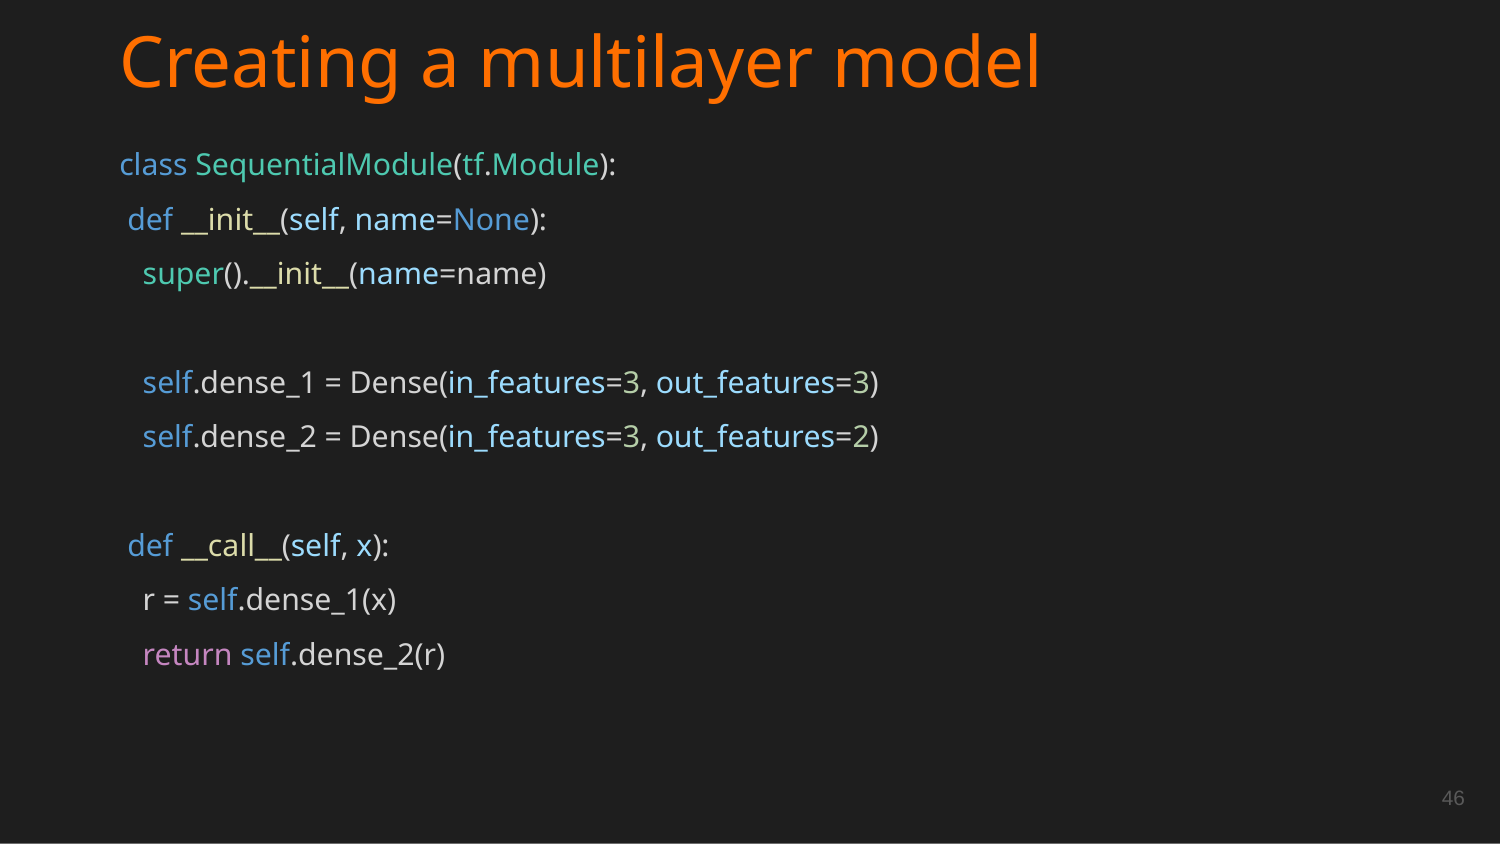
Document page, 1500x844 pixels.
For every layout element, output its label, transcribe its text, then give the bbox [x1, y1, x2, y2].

title Creating a multilayer model [104, 2, 1205, 173]
slide_number 46 [1389, 764, 1480, 830]
subtitle class SequentialModule(tf.Module): def __init__(self, name=None): super().__init__(name=name) self.dense_1 = Dense(in_features=3, out_features=3) self.dense_2 = Dense(in_features=3, out_features=2) def __call__(self, x): r = self.dense_1(x) return self.dense_2(r) [104, 112, 1390, 708]
